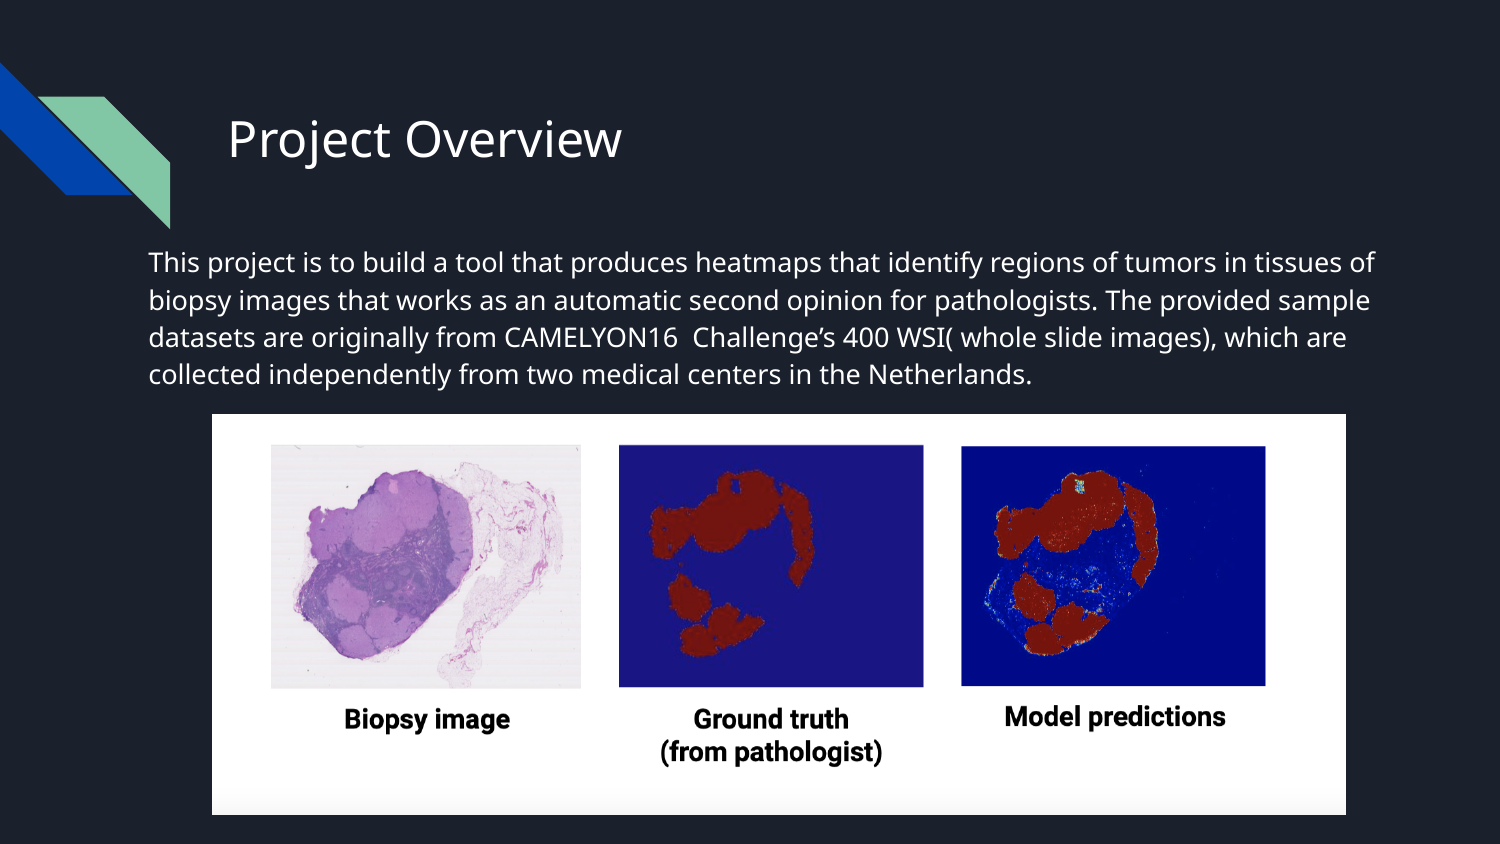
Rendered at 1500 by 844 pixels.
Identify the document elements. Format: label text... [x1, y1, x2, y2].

picture [212, 414, 1346, 815]
list This project is to build a tool that produces heatmaps that identify regions of tumors in tissues of biopsy images that works as an automatic second opinion for pathologists. The provided sample datasets are originally from CAMELYON16 Challenge’s 400 WSI( whole slide images), which are collected independently from two medical centers in the Netherlands. [58, 225, 1478, 506]
title Project Overview [212, 92, 1368, 225]
